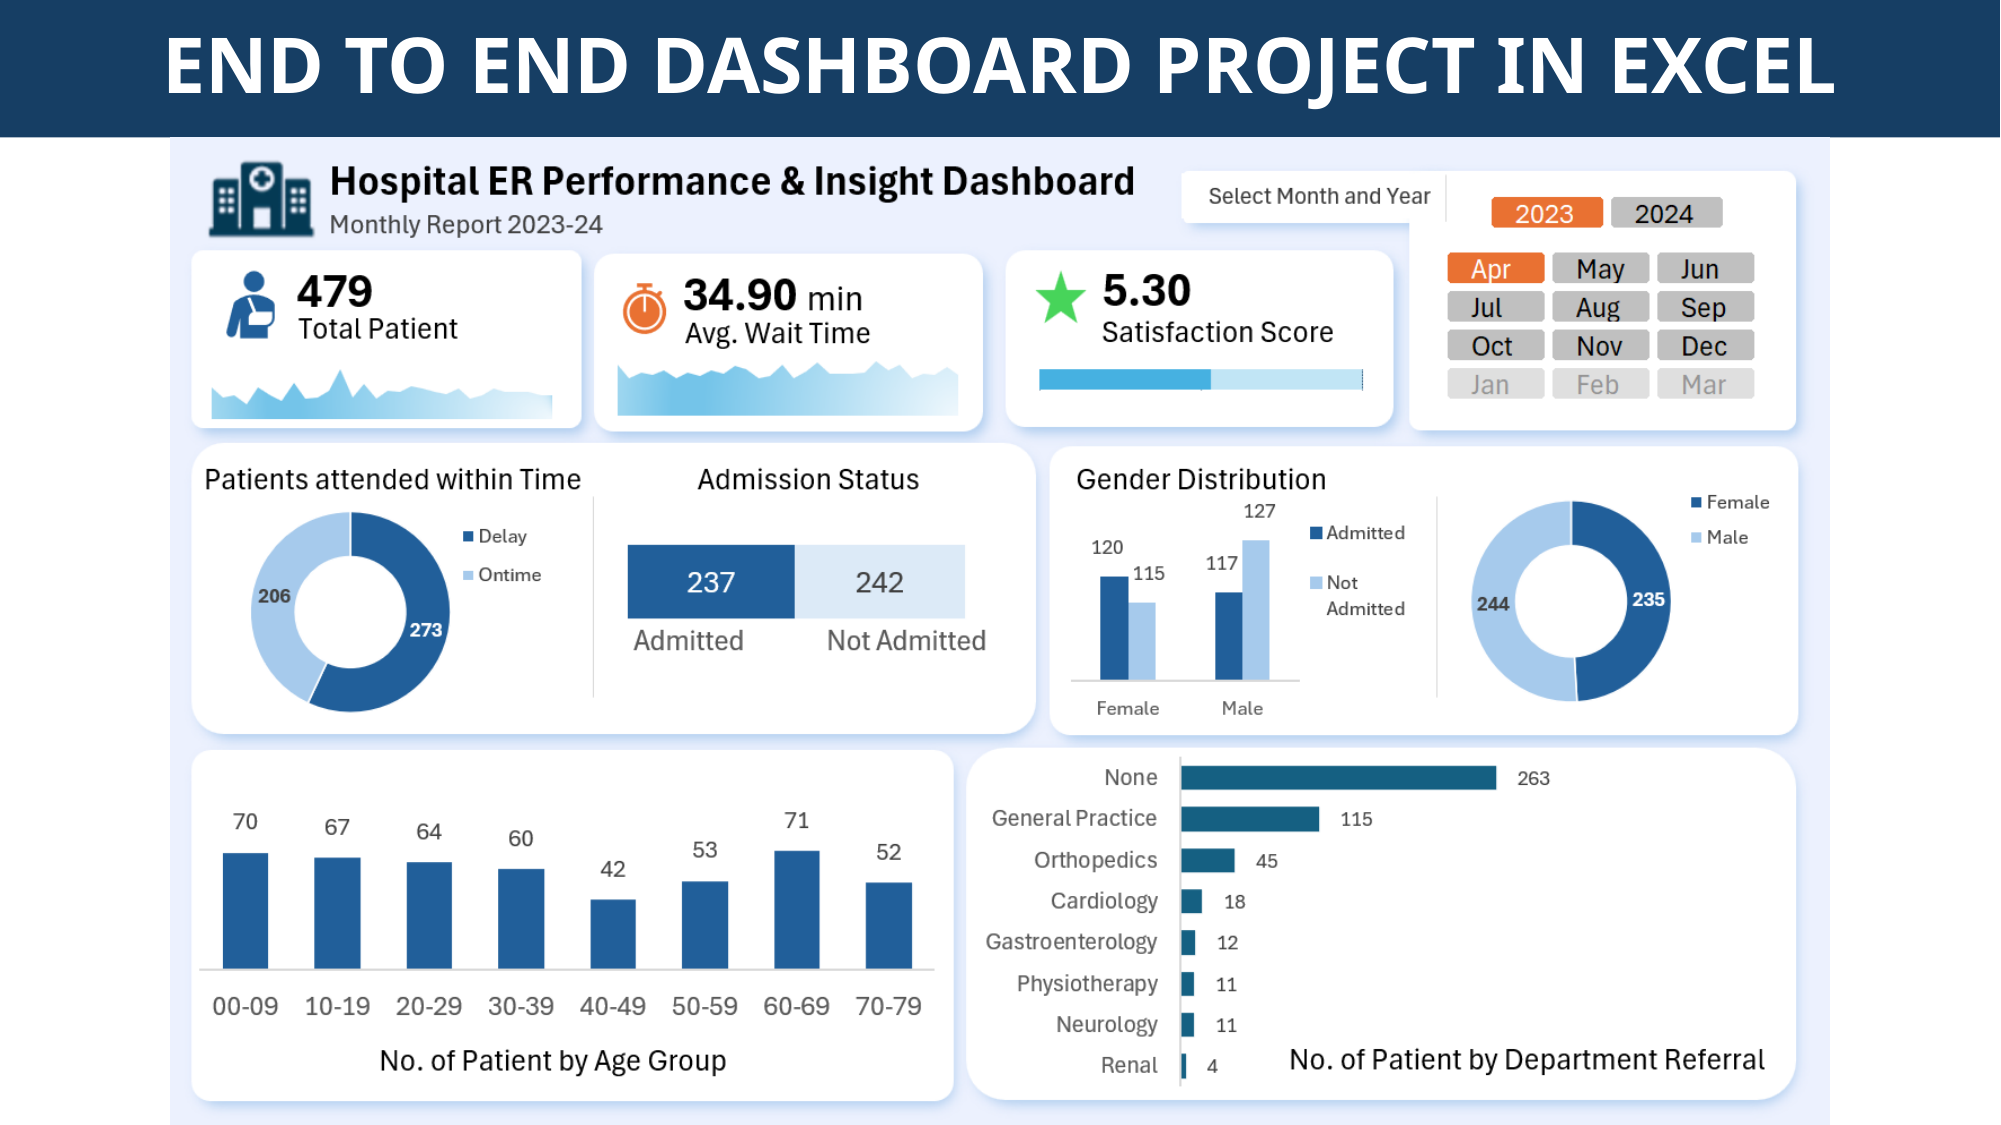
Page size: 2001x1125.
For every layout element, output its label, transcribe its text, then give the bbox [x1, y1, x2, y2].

picture [170, 136, 1830, 1125]
title END TO END DASHBOARD PROJECT IN EXCEL [0, 0, 2000, 138]
